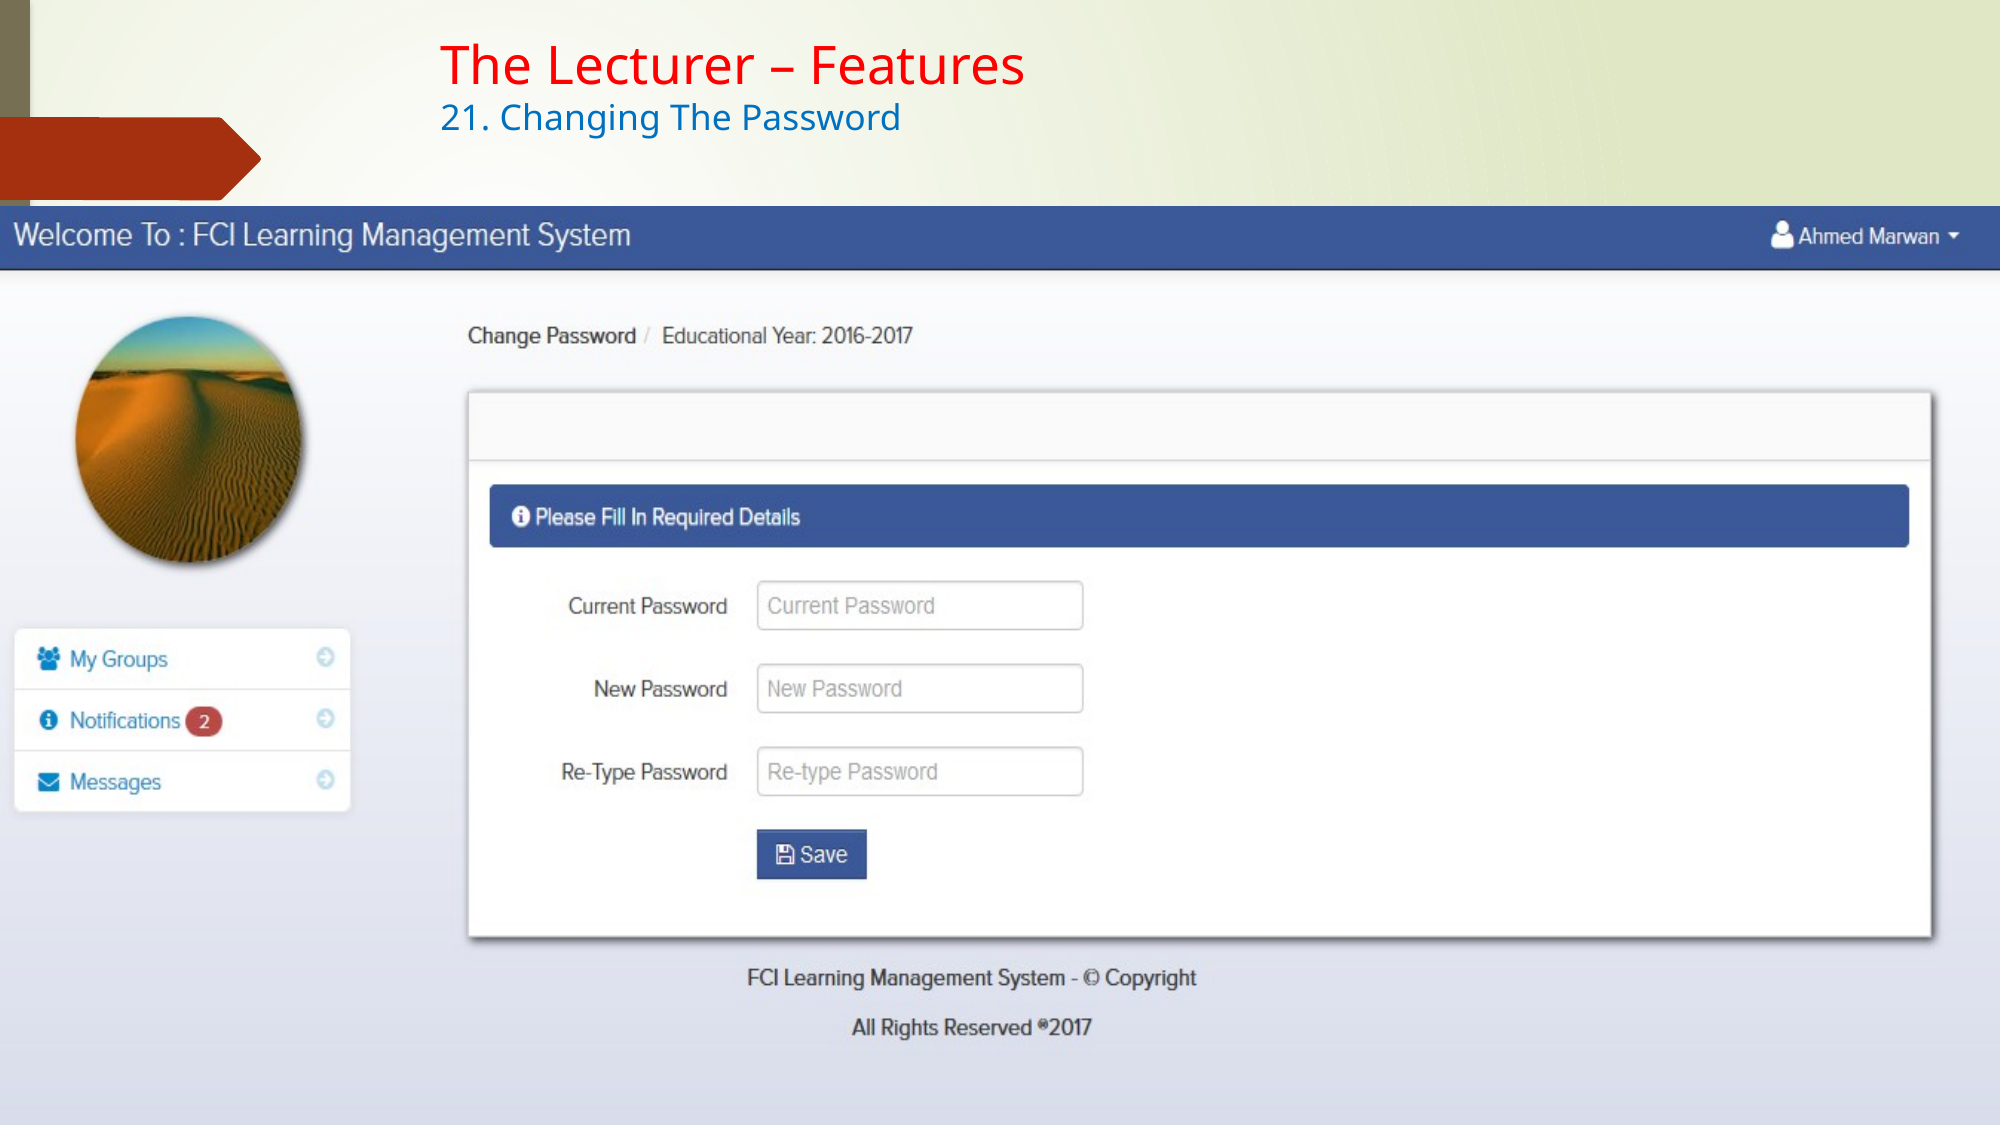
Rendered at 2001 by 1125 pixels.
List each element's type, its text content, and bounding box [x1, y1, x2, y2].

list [0, 206, 2000, 1125]
title The Lecturer – Features 21. Changing The Password [425, 23, 1888, 146]
